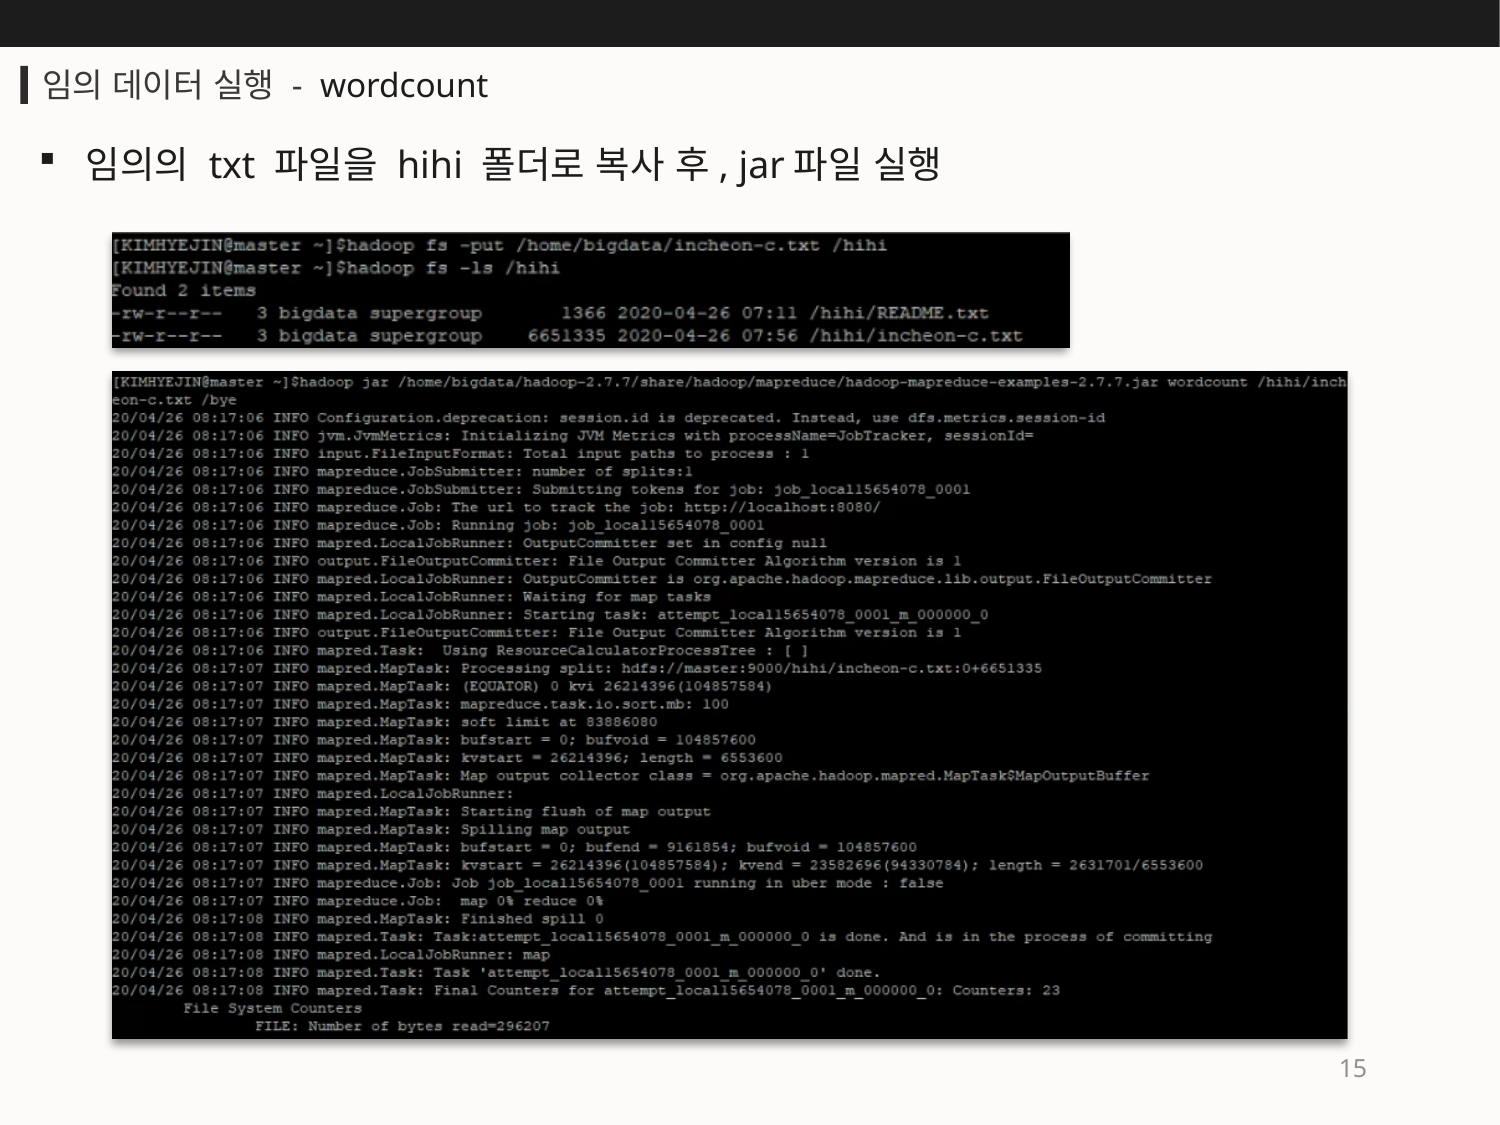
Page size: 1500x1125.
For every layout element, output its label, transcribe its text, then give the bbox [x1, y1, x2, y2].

text_box 임의 데이터 실행 - wordcount [27, 56, 813, 112]
text_box [19, 65, 29, 105]
slide_number 15 [1044, 1039, 1383, 1099]
picture [112, 232, 1070, 348]
picture [112, 371, 1349, 1039]
text_box [0, 0, 1500, 48]
text_box 임의의 txt 파일을 hihi 폴더로 복사 후, jar파일 실행 [24, 133, 1400, 194]
